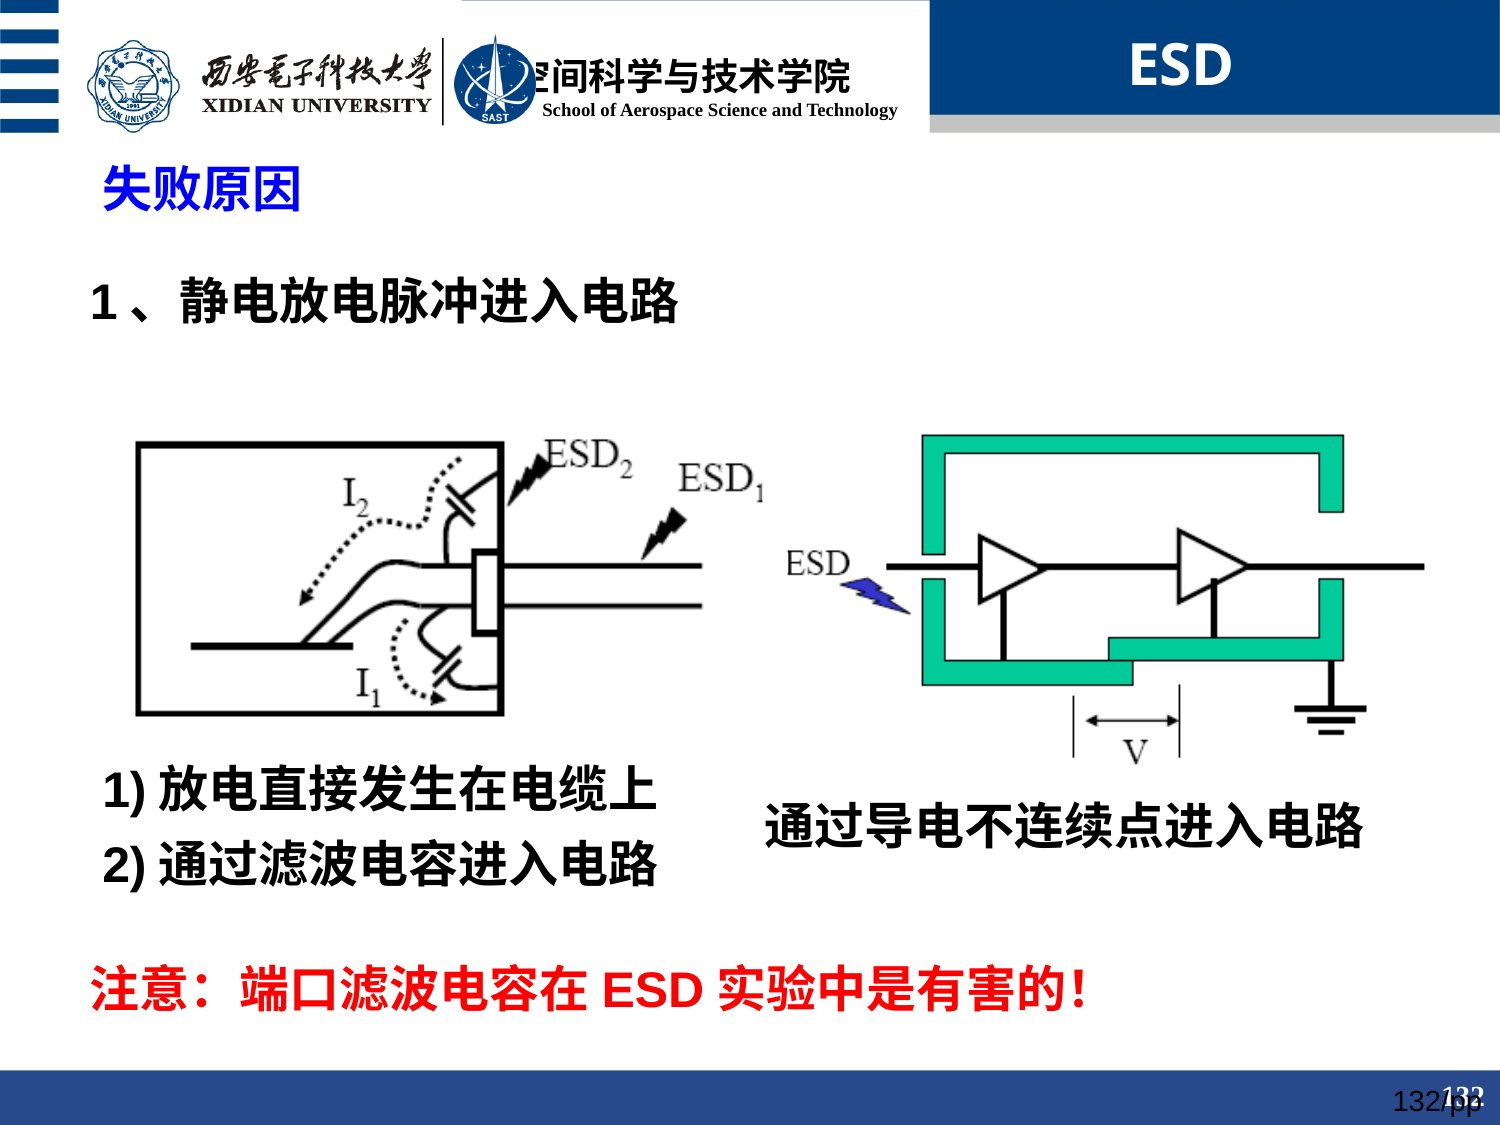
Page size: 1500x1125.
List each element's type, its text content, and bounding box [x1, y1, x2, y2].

text_box 注意：端口滤波电容在ESD实验中是有害的！ [74, 949, 1363, 1025]
text_box 失败原因 [87, 149, 348, 225]
text_box 1)放电直接发生在电缆上 [87, 749, 700, 825]
text_box 132/pp [1312, 1074, 1497, 1116]
text_box ESD [1112, 9, 1258, 93]
text_box 通过导电不连续点进入电路 [749, 787, 1425, 863]
text_box 2)通过滤波电容进入电路 [87, 824, 713, 900]
text_box 1、静电放电脉冲进入电路 [75, 262, 775, 338]
picture [0, 0, 1500, 1070]
